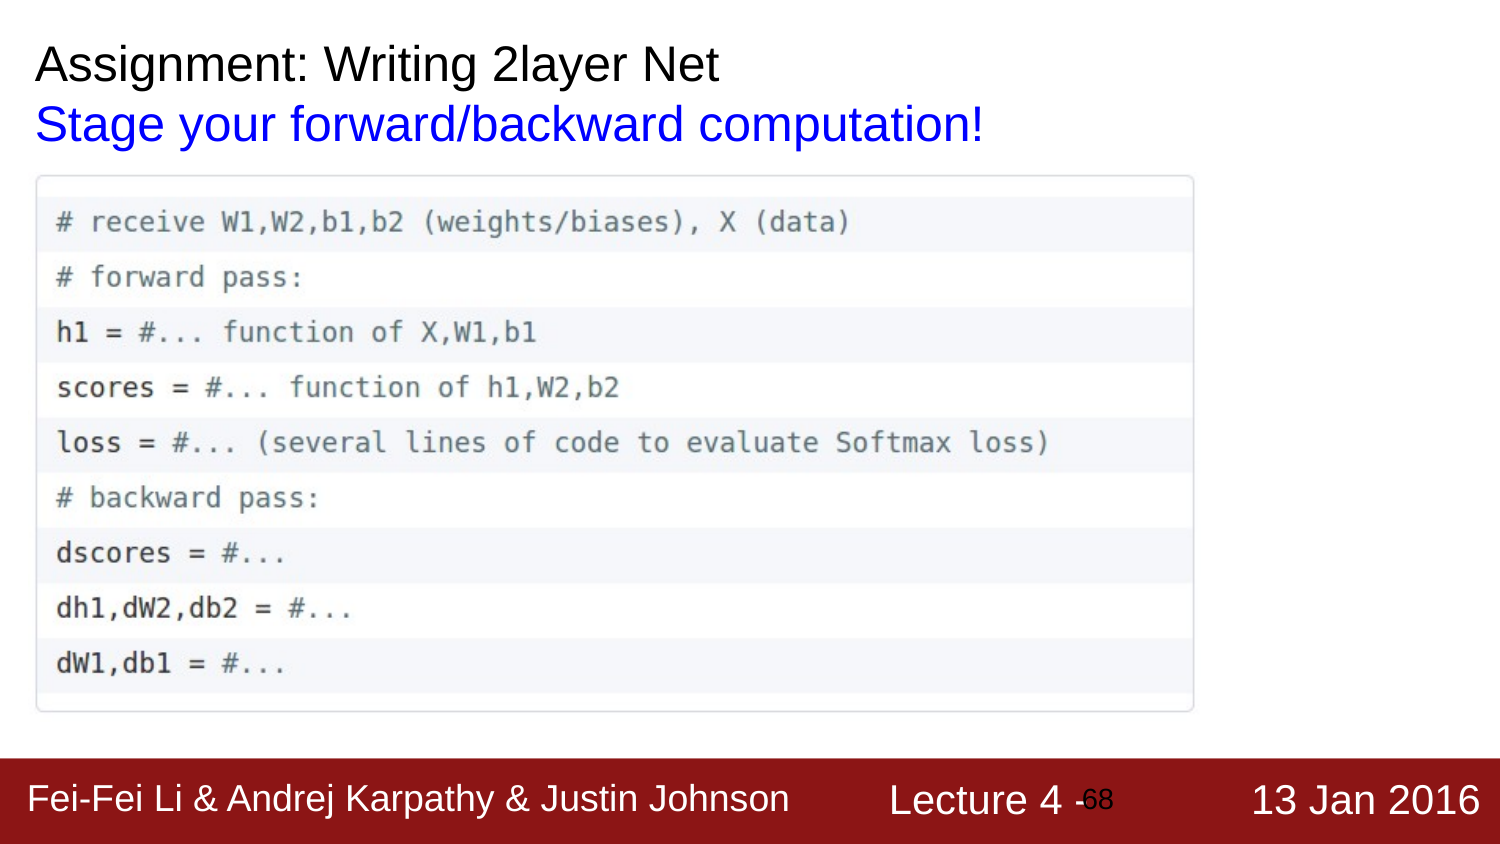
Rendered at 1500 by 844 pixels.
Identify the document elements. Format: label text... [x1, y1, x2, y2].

text_box Assignment: Writing 2layer Net Stage your forward/backward computation! [19, 16, 1274, 162]
picture [28, 172, 1201, 722]
slide_number ‹#› [1066, 765, 1157, 831]
